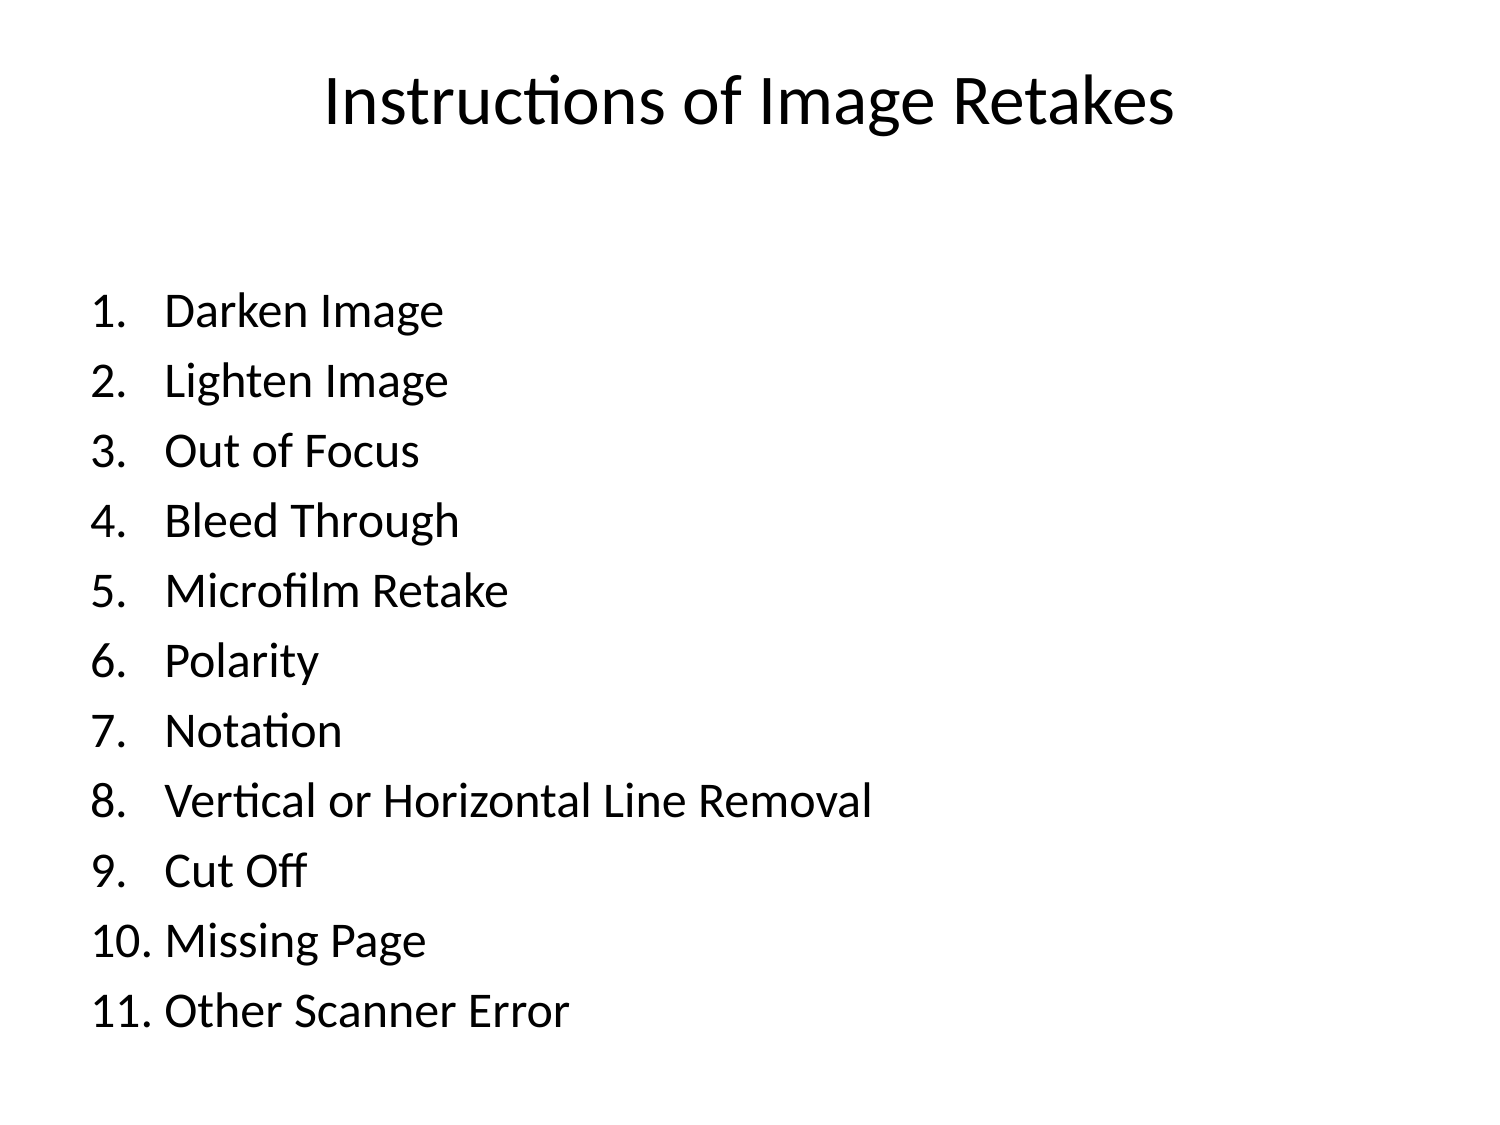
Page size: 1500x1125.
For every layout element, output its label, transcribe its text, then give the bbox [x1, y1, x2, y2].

list Darken Image Lighten Image Out of Focus Bleed Through Microfilm Retake Polarity Notation Vertical or Horizontal Line Removal Cut Off Missing Page Other Scanner Error [75, 233, 1400, 1050]
title Instructions of Image Retakes [75, 45, 1425, 233]
